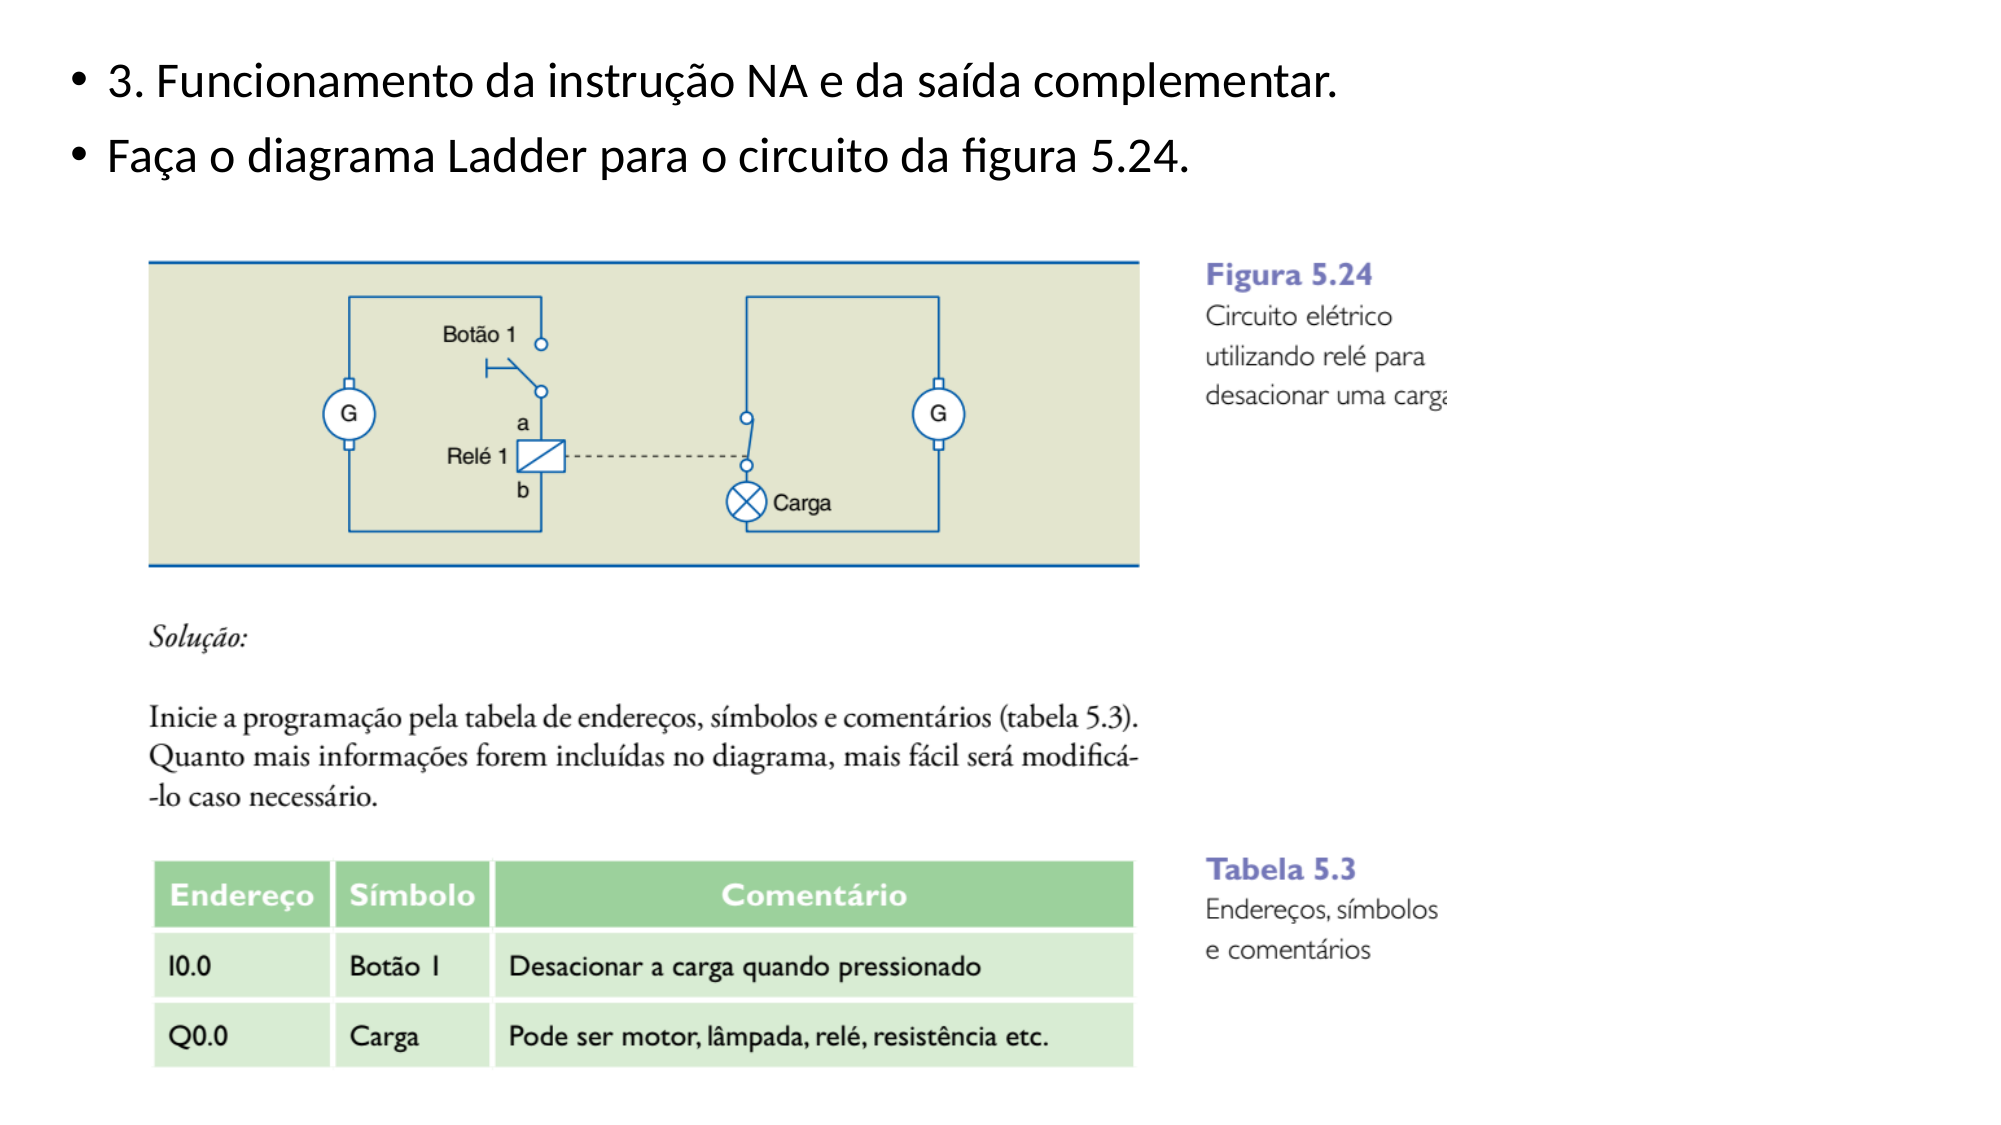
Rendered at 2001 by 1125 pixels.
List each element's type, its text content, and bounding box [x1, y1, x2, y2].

picture [106, 232, 1447, 1078]
list 3. Funcionamento da instrução NA e da saída complementar. Faça o diagrama Ladder para o circuito da figura 5.24. [55, 46, 1948, 1090]
